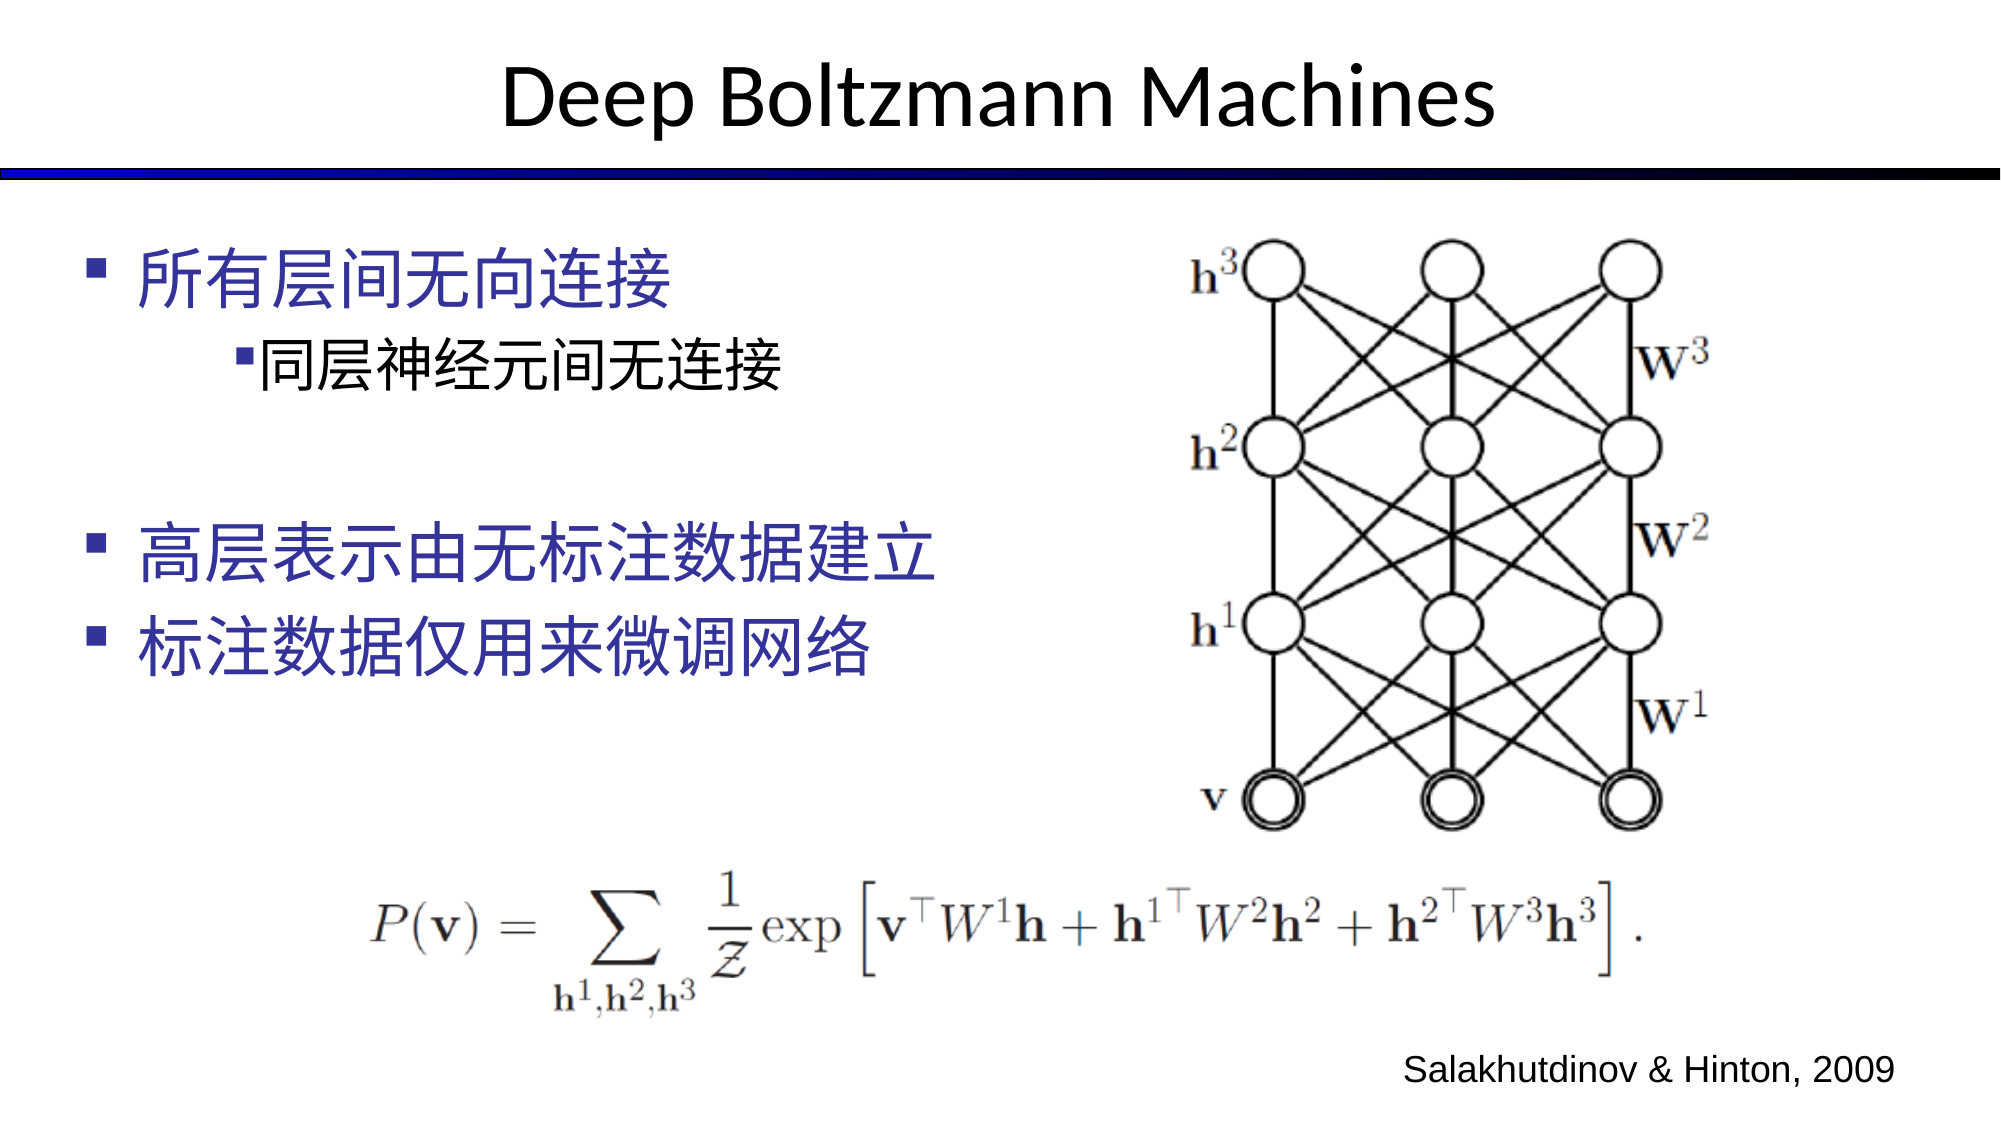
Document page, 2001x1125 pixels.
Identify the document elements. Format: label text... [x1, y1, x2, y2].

list 所有层间无向连接 同层神经元间无连接 高层表示由无标注数据建立 标注数据仅用来微调网络 [66, 228, 1164, 1006]
title Deep Boltzmann Machines [0, 0, 2000, 184]
text_box Salakhutdinov & Hinton, 2009 [1388, 1037, 1911, 1098]
picture [362, 862, 1650, 1019]
picture [1174, 224, 1725, 845]
